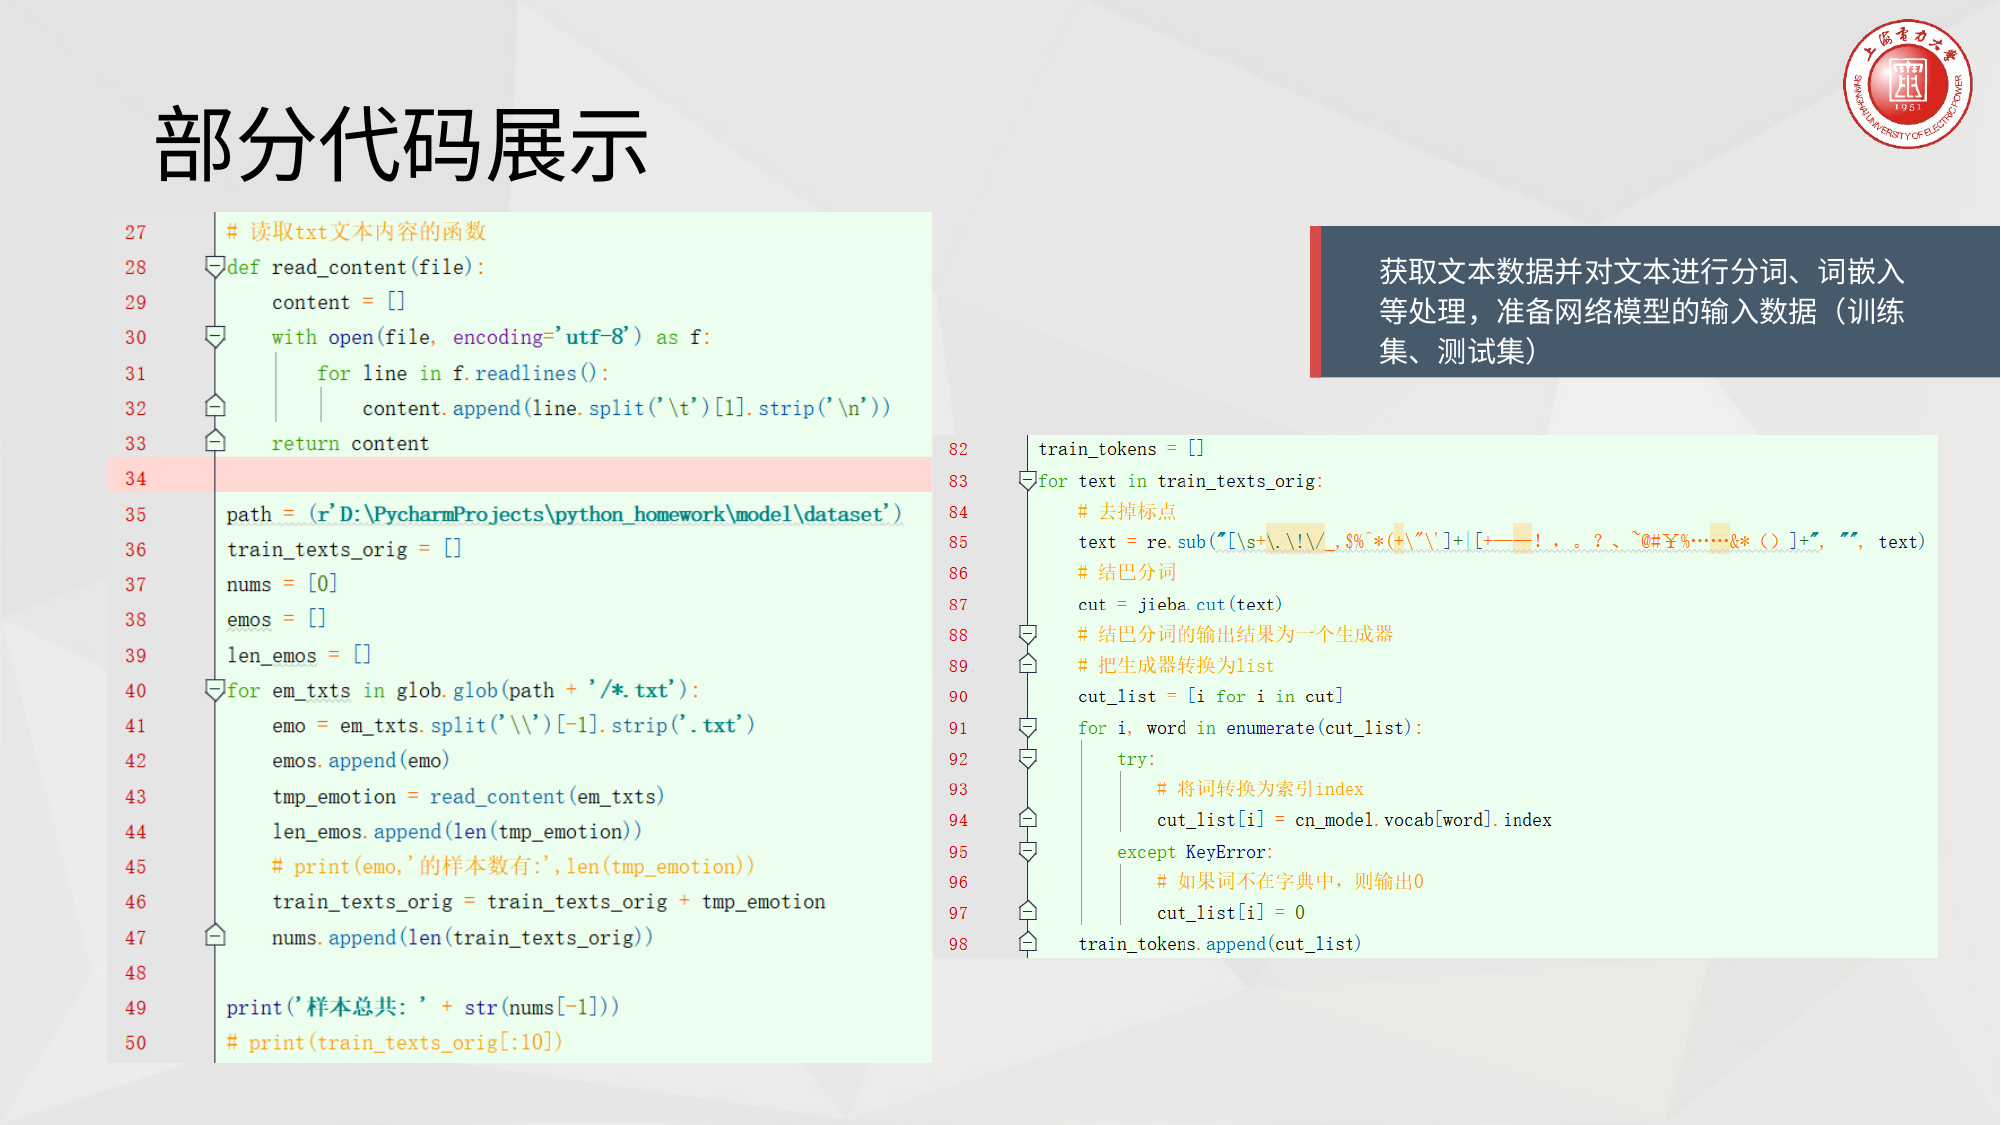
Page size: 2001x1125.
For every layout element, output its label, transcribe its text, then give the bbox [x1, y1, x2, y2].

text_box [1309, 226, 2000, 378]
picture [0, 0, 2001, 1125]
title 部分代码展示 [137, 59, 1863, 238]
